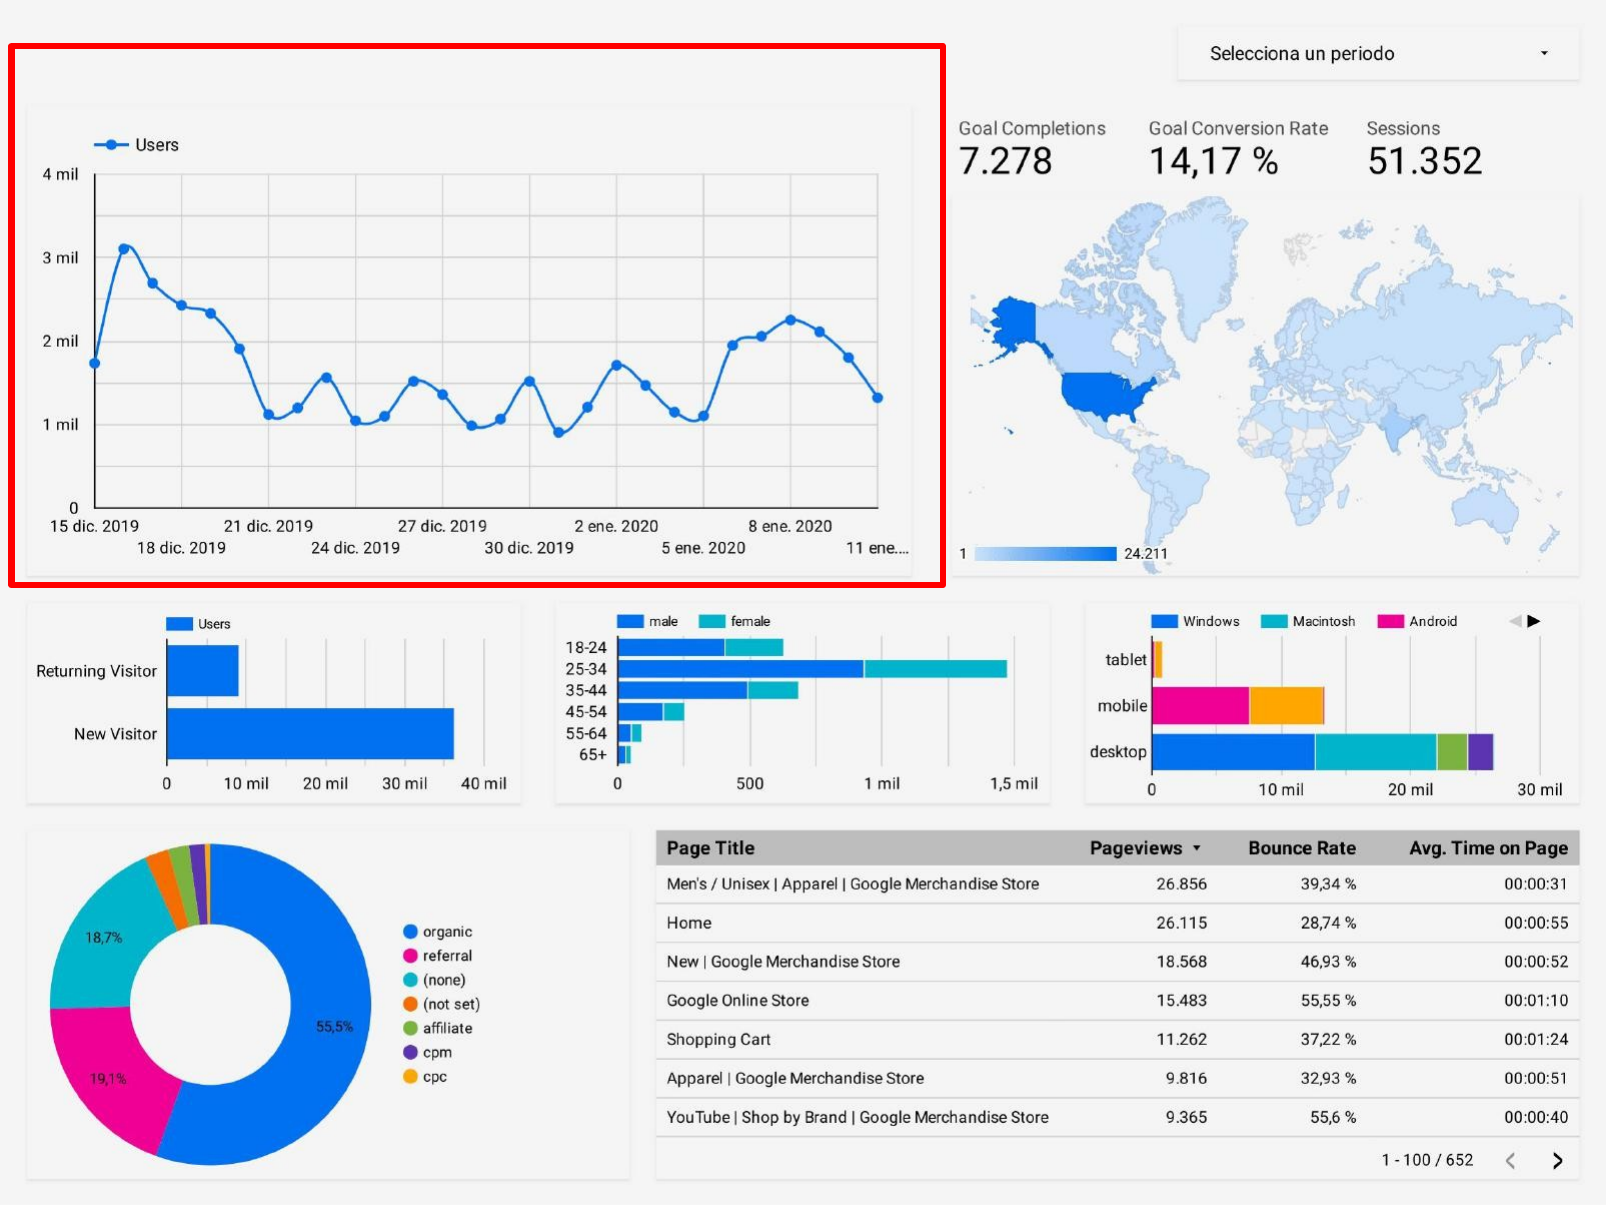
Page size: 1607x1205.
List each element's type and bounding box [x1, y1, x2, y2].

text_box [0, 0, 1607, 1205]
